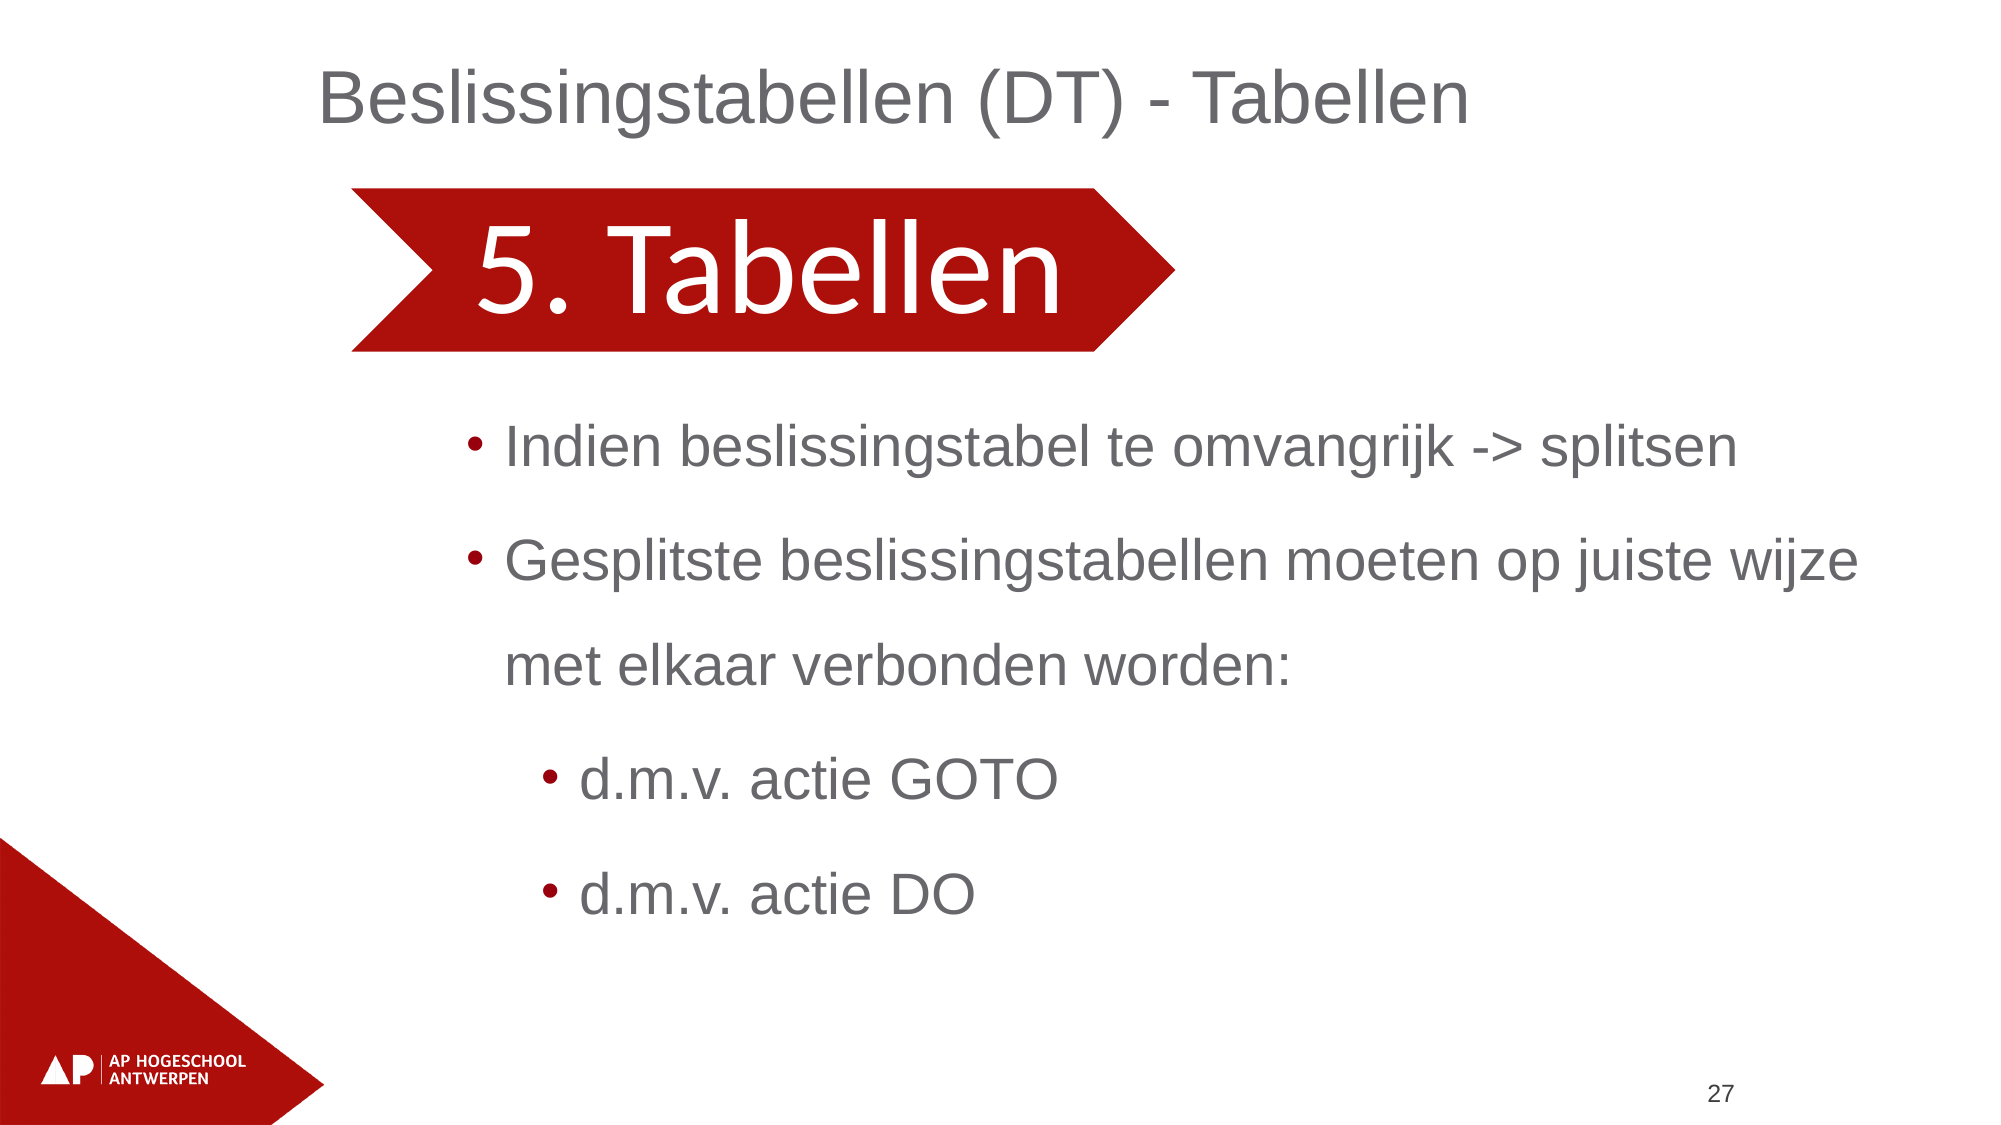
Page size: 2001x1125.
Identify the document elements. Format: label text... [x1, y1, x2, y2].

text_box Indien beslissingstabel te omvangrijk -> splitsen Gesplitste beslissingstabellen moeten op juiste wijze met elkaar verbonden worden: d.m.v. actie GOTO d.m.v. actie DO [301, 286, 1898, 1066]
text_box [43, 187, 1437, 353]
text_box Beslissingstabellen (DT) - Tabellen [303, 0, 1733, 188]
text_box 27 [1400, 1062, 1750, 1122]
picture [0, 831, 328, 1125]
